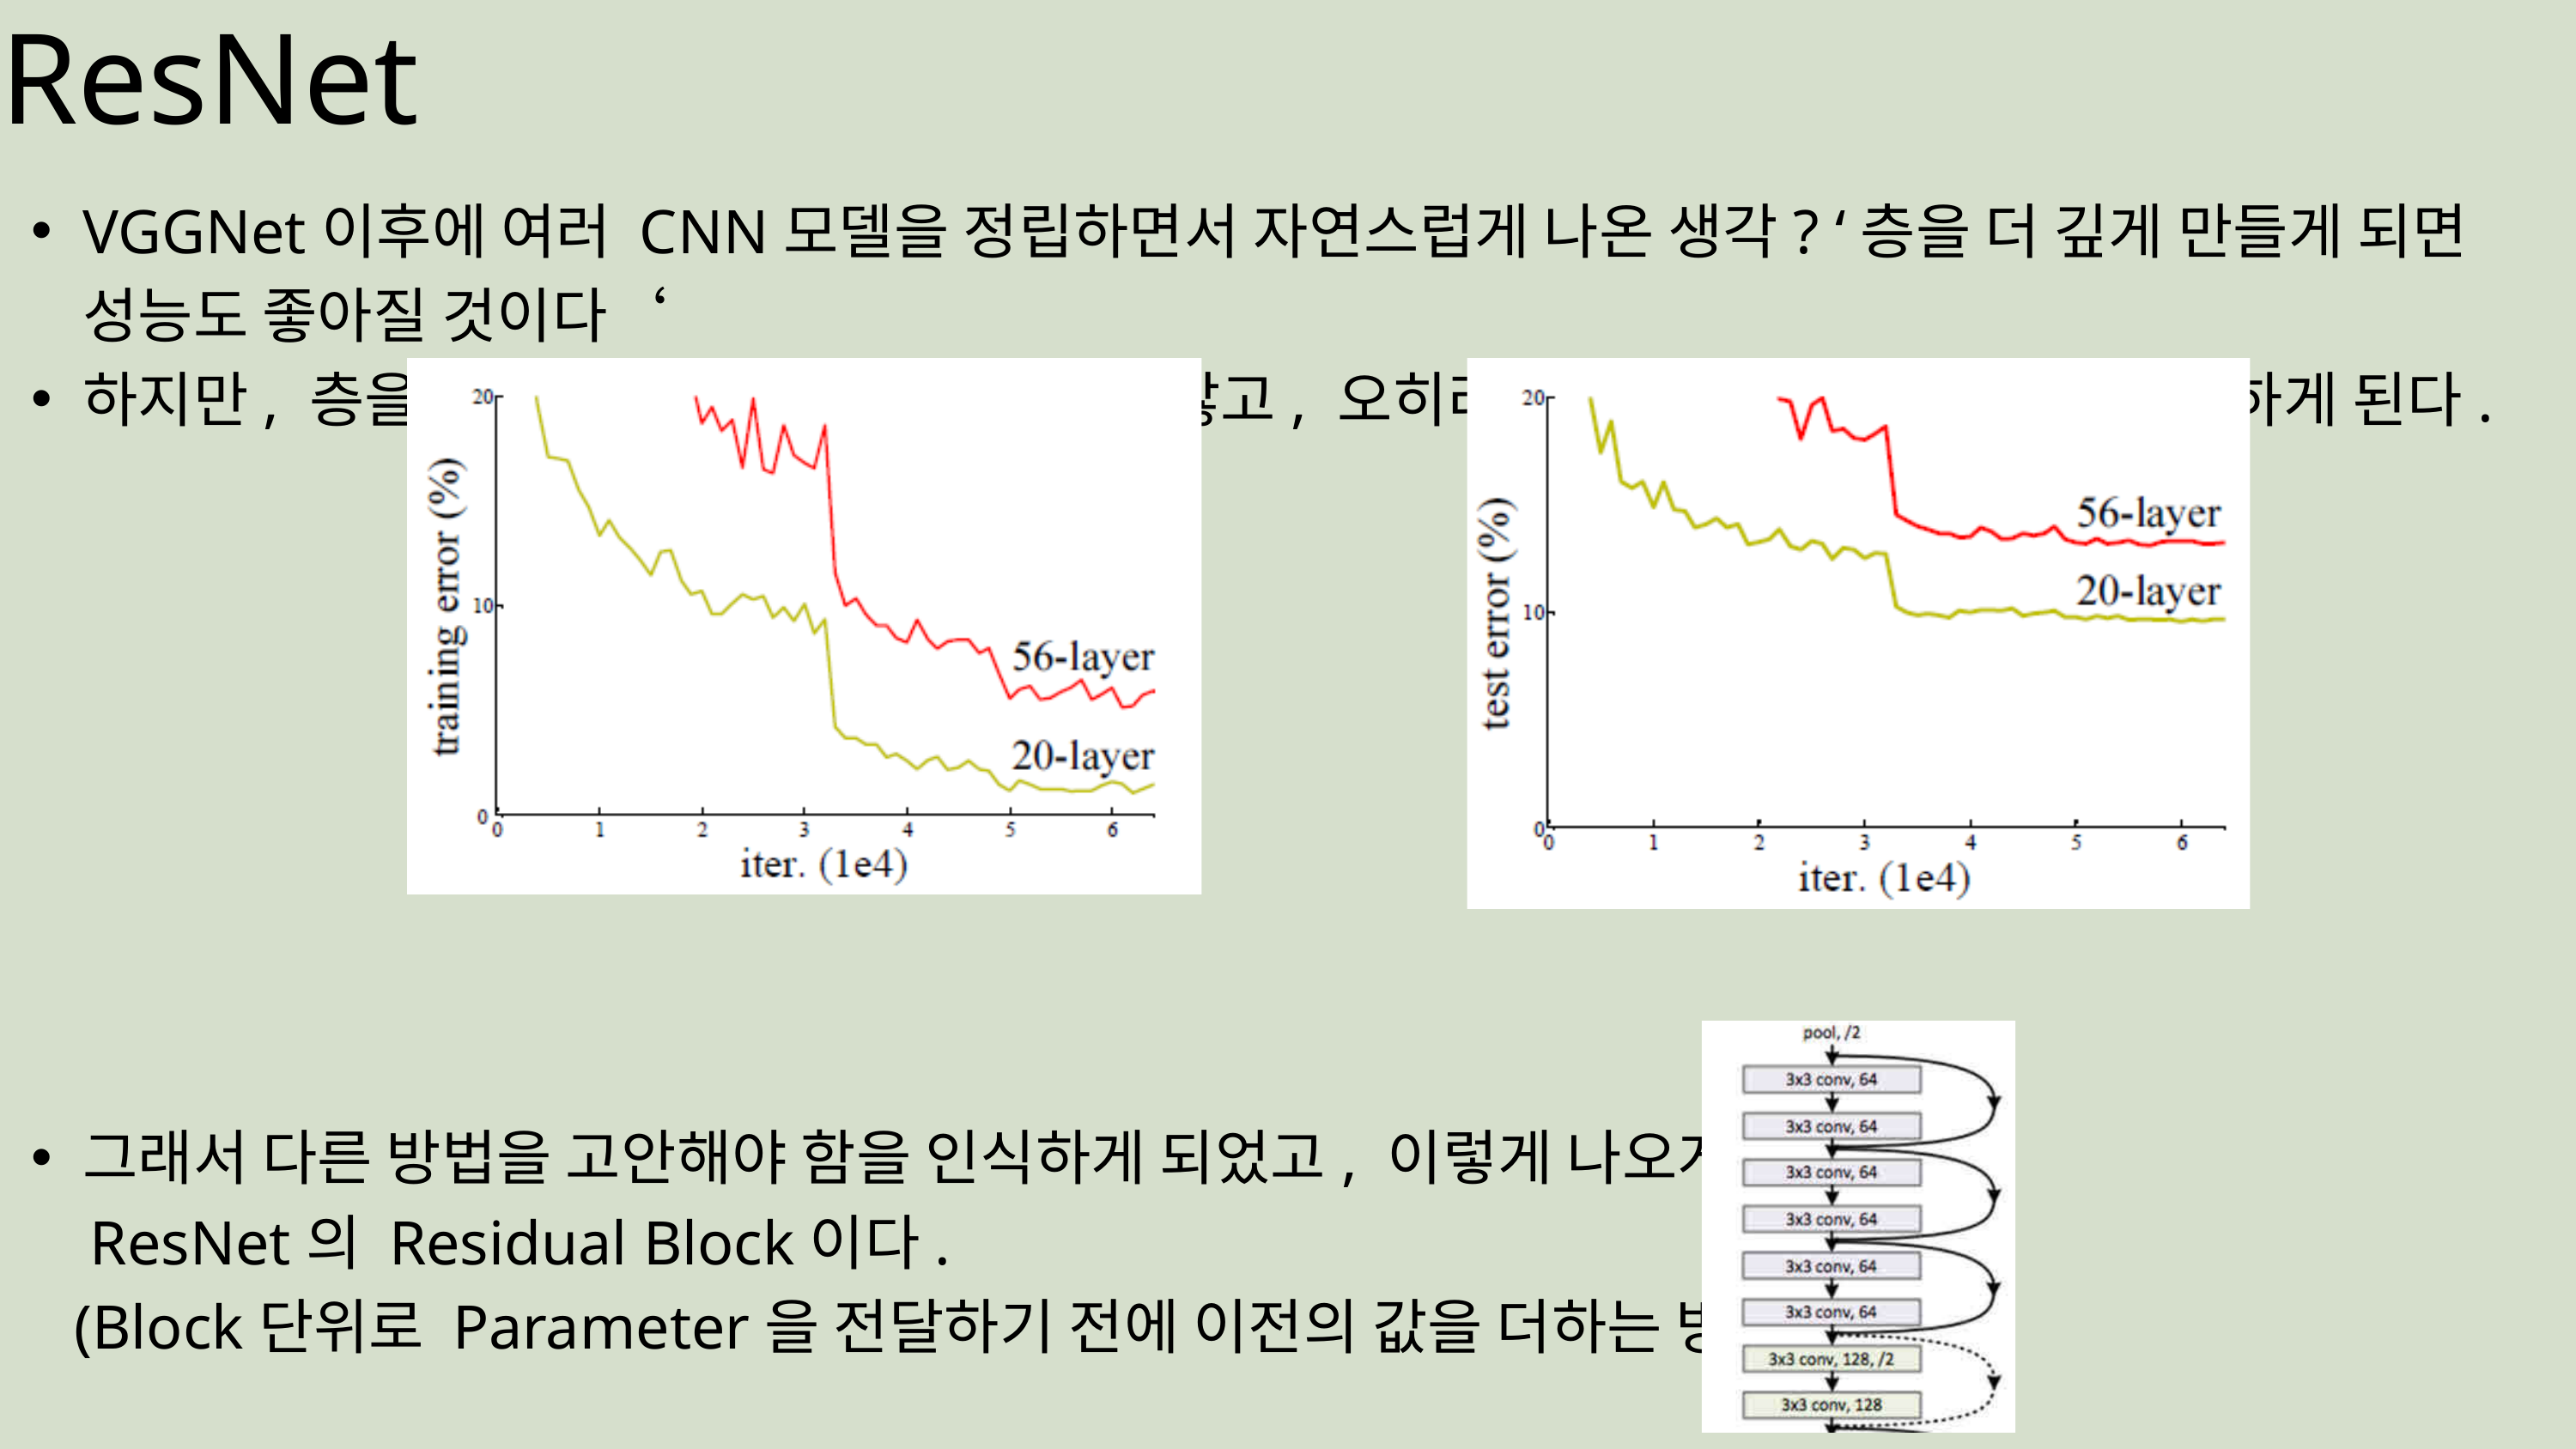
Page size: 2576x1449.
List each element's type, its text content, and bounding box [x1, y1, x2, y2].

text_box [1701, 1021, 2016, 1433]
text_box ResNet [0, 0, 2049, 149]
text_box VGGNet이후에 여러 CNN모델을 정립하면서 자연스럽게 나온 생각? ‘층을 더 깊게 만들게 되면 성능도 좋아질 것이다‘ 하지만, 층을 더 쌓아도 성능은 더 좋아지지 않고, 오히려 error가 생긴다는 것을 발견하게 된다. 그래서 다른 방법을 고안해야 함을 인식하게 되었고, 이렇게 나오게 된 것이 ResNet의 Residual Block이다. (Block단위로 Parameter을 전달하기 전에 이전의 값을 더하는 방식) [0, 181, 2576, 1446]
text_box [407, 358, 1202, 894]
text_box [1467, 358, 2251, 909]
